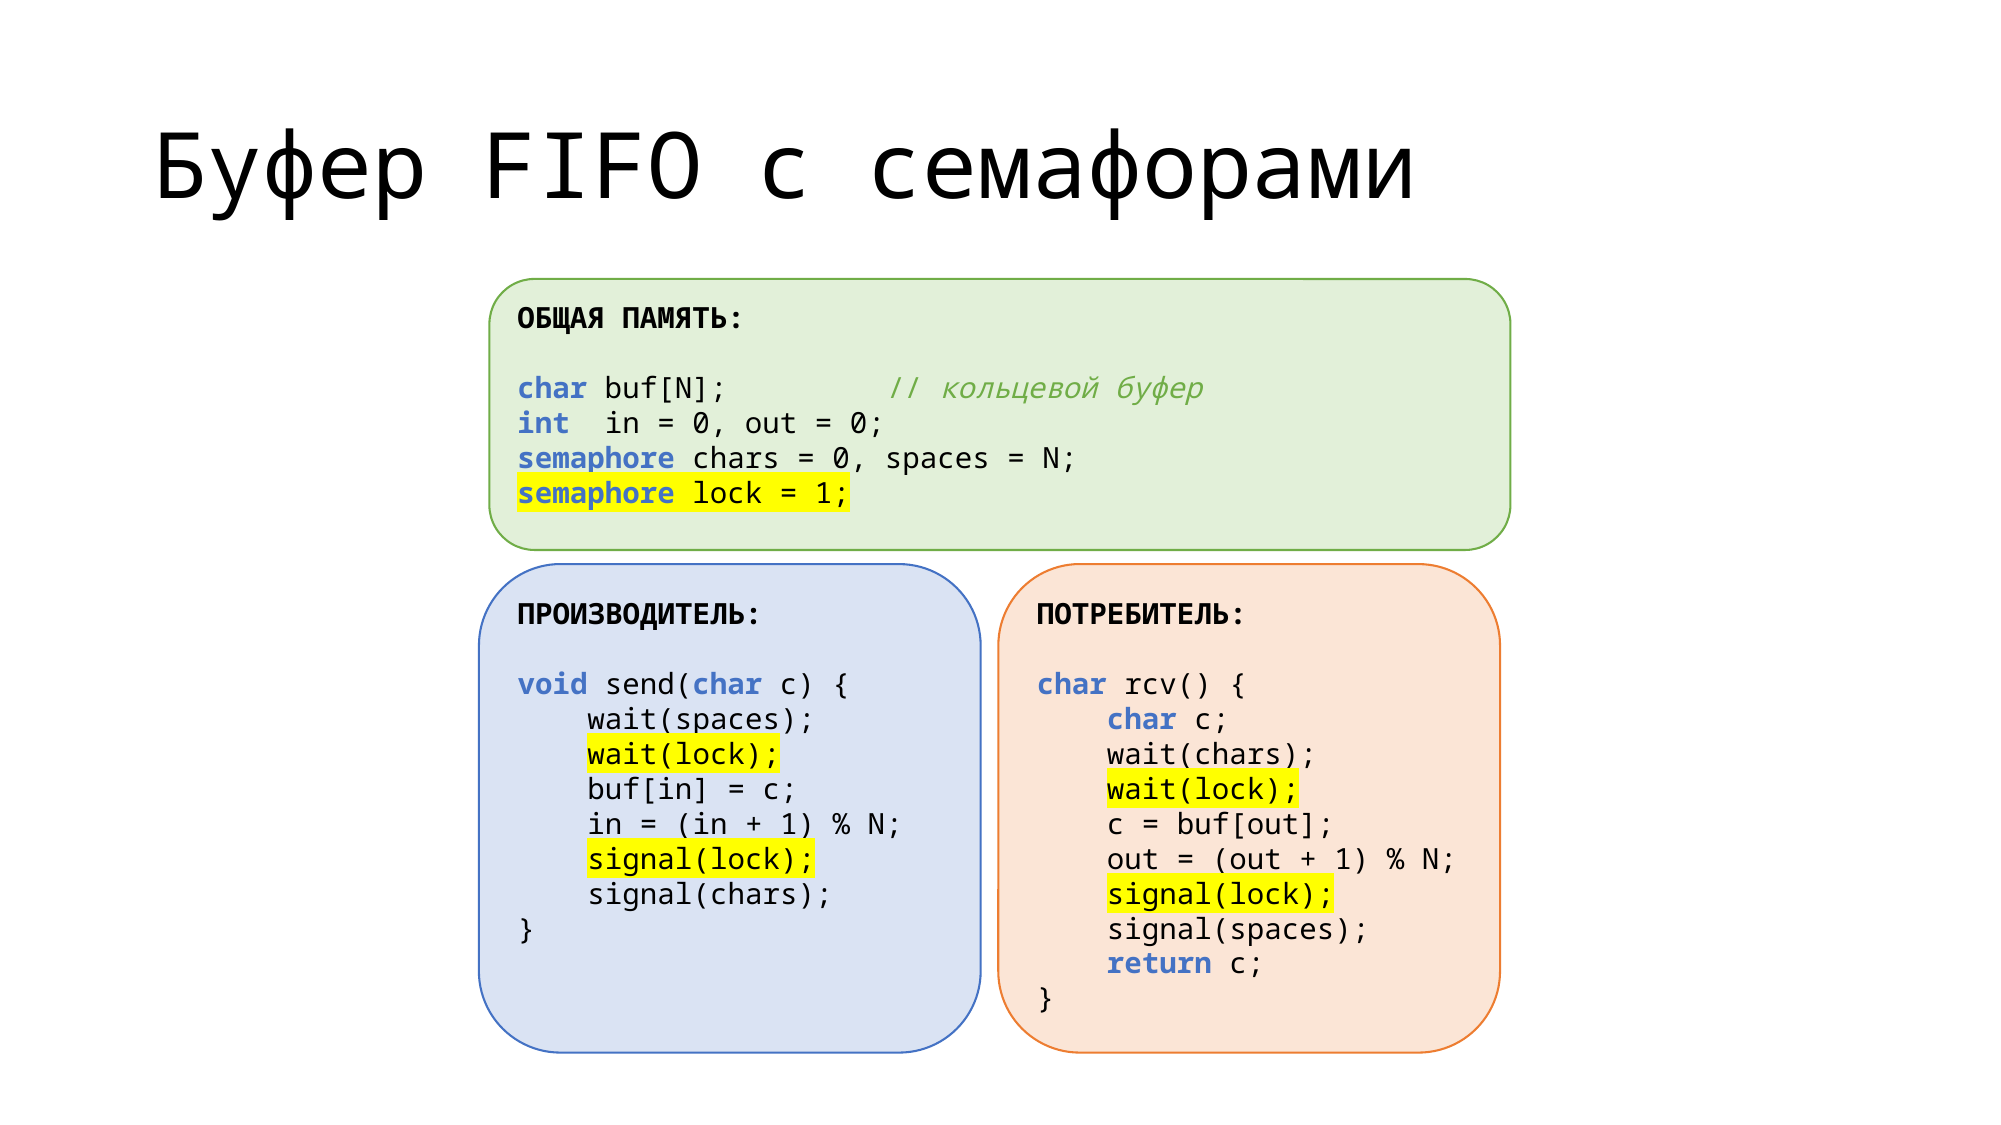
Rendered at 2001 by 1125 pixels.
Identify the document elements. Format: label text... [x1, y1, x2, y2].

text_box ПОТРЕБИТЕЛЬ: char rcv() { char c; wait(chars); wait(lock); c = buf[out]; out = (out + 1) % N; signal(lock); signal(spaces); return c; } [997, 563, 1502, 1054]
title Буфер FIFO с семафорами [137, 59, 1863, 278]
text_box ПРОИЗВОДИТЕЛЬ: void send(char c) { wait(spaces); wait(lock); buf[in] = c; in = (in + 1) % N; signal(lock); signal(chars); } [477, 563, 982, 1054]
text_box ОБЩАЯ ПАМЯТЬ: char buf[N]; // кольцевой буфер int in = 0, out = 0; semaphore chars = 0, spaces = N; semaphore lock = 1; [488, 277, 1512, 552]
